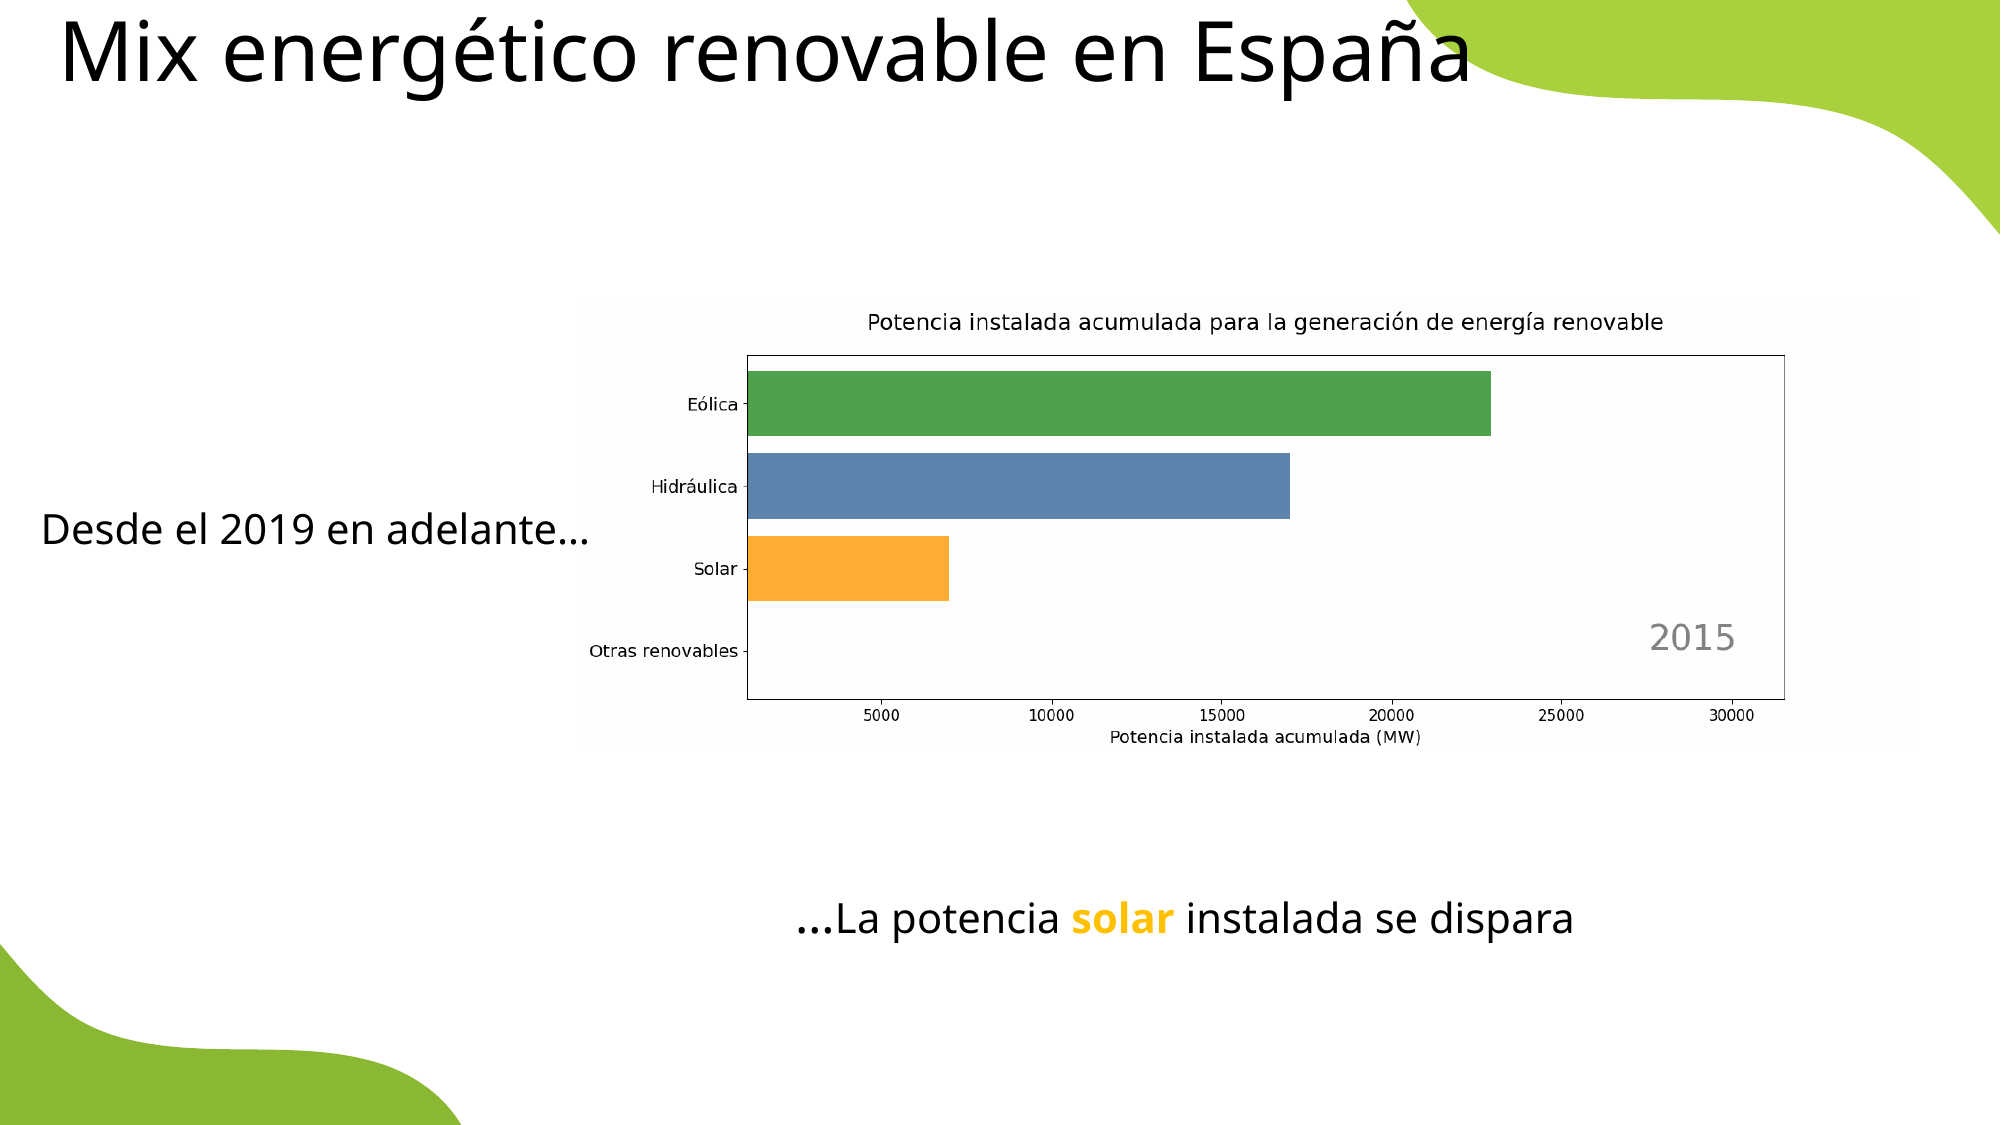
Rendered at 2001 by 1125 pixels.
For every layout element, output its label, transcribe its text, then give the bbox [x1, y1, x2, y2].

picture [579, 301, 1918, 748]
text_box Desde el 2019 en adelante… [0, 486, 579, 562]
text_box …La potencia solar instalada se dispara [754, 876, 1918, 951]
text_box Mix energético renovable en España [0, 0, 1545, 109]
